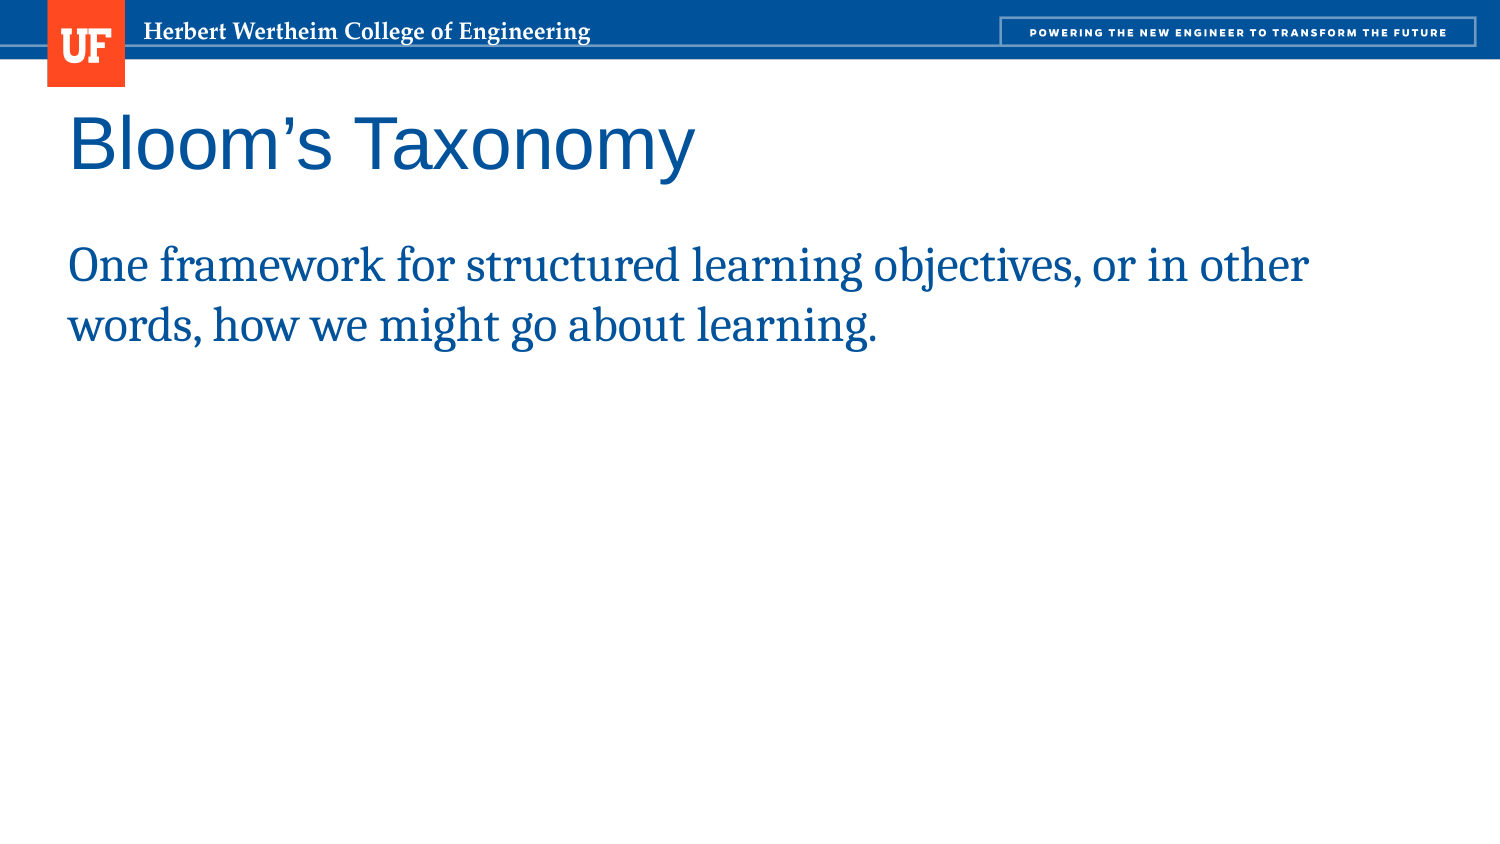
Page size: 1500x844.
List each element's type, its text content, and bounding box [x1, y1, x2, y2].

title Bloom’s Taxonomy [53, 87, 1294, 225]
list One framework for structured learning objectives, or in other words, how we might go about learning. [53, 224, 1409, 729]
picture [0, 0, 1500, 87]
